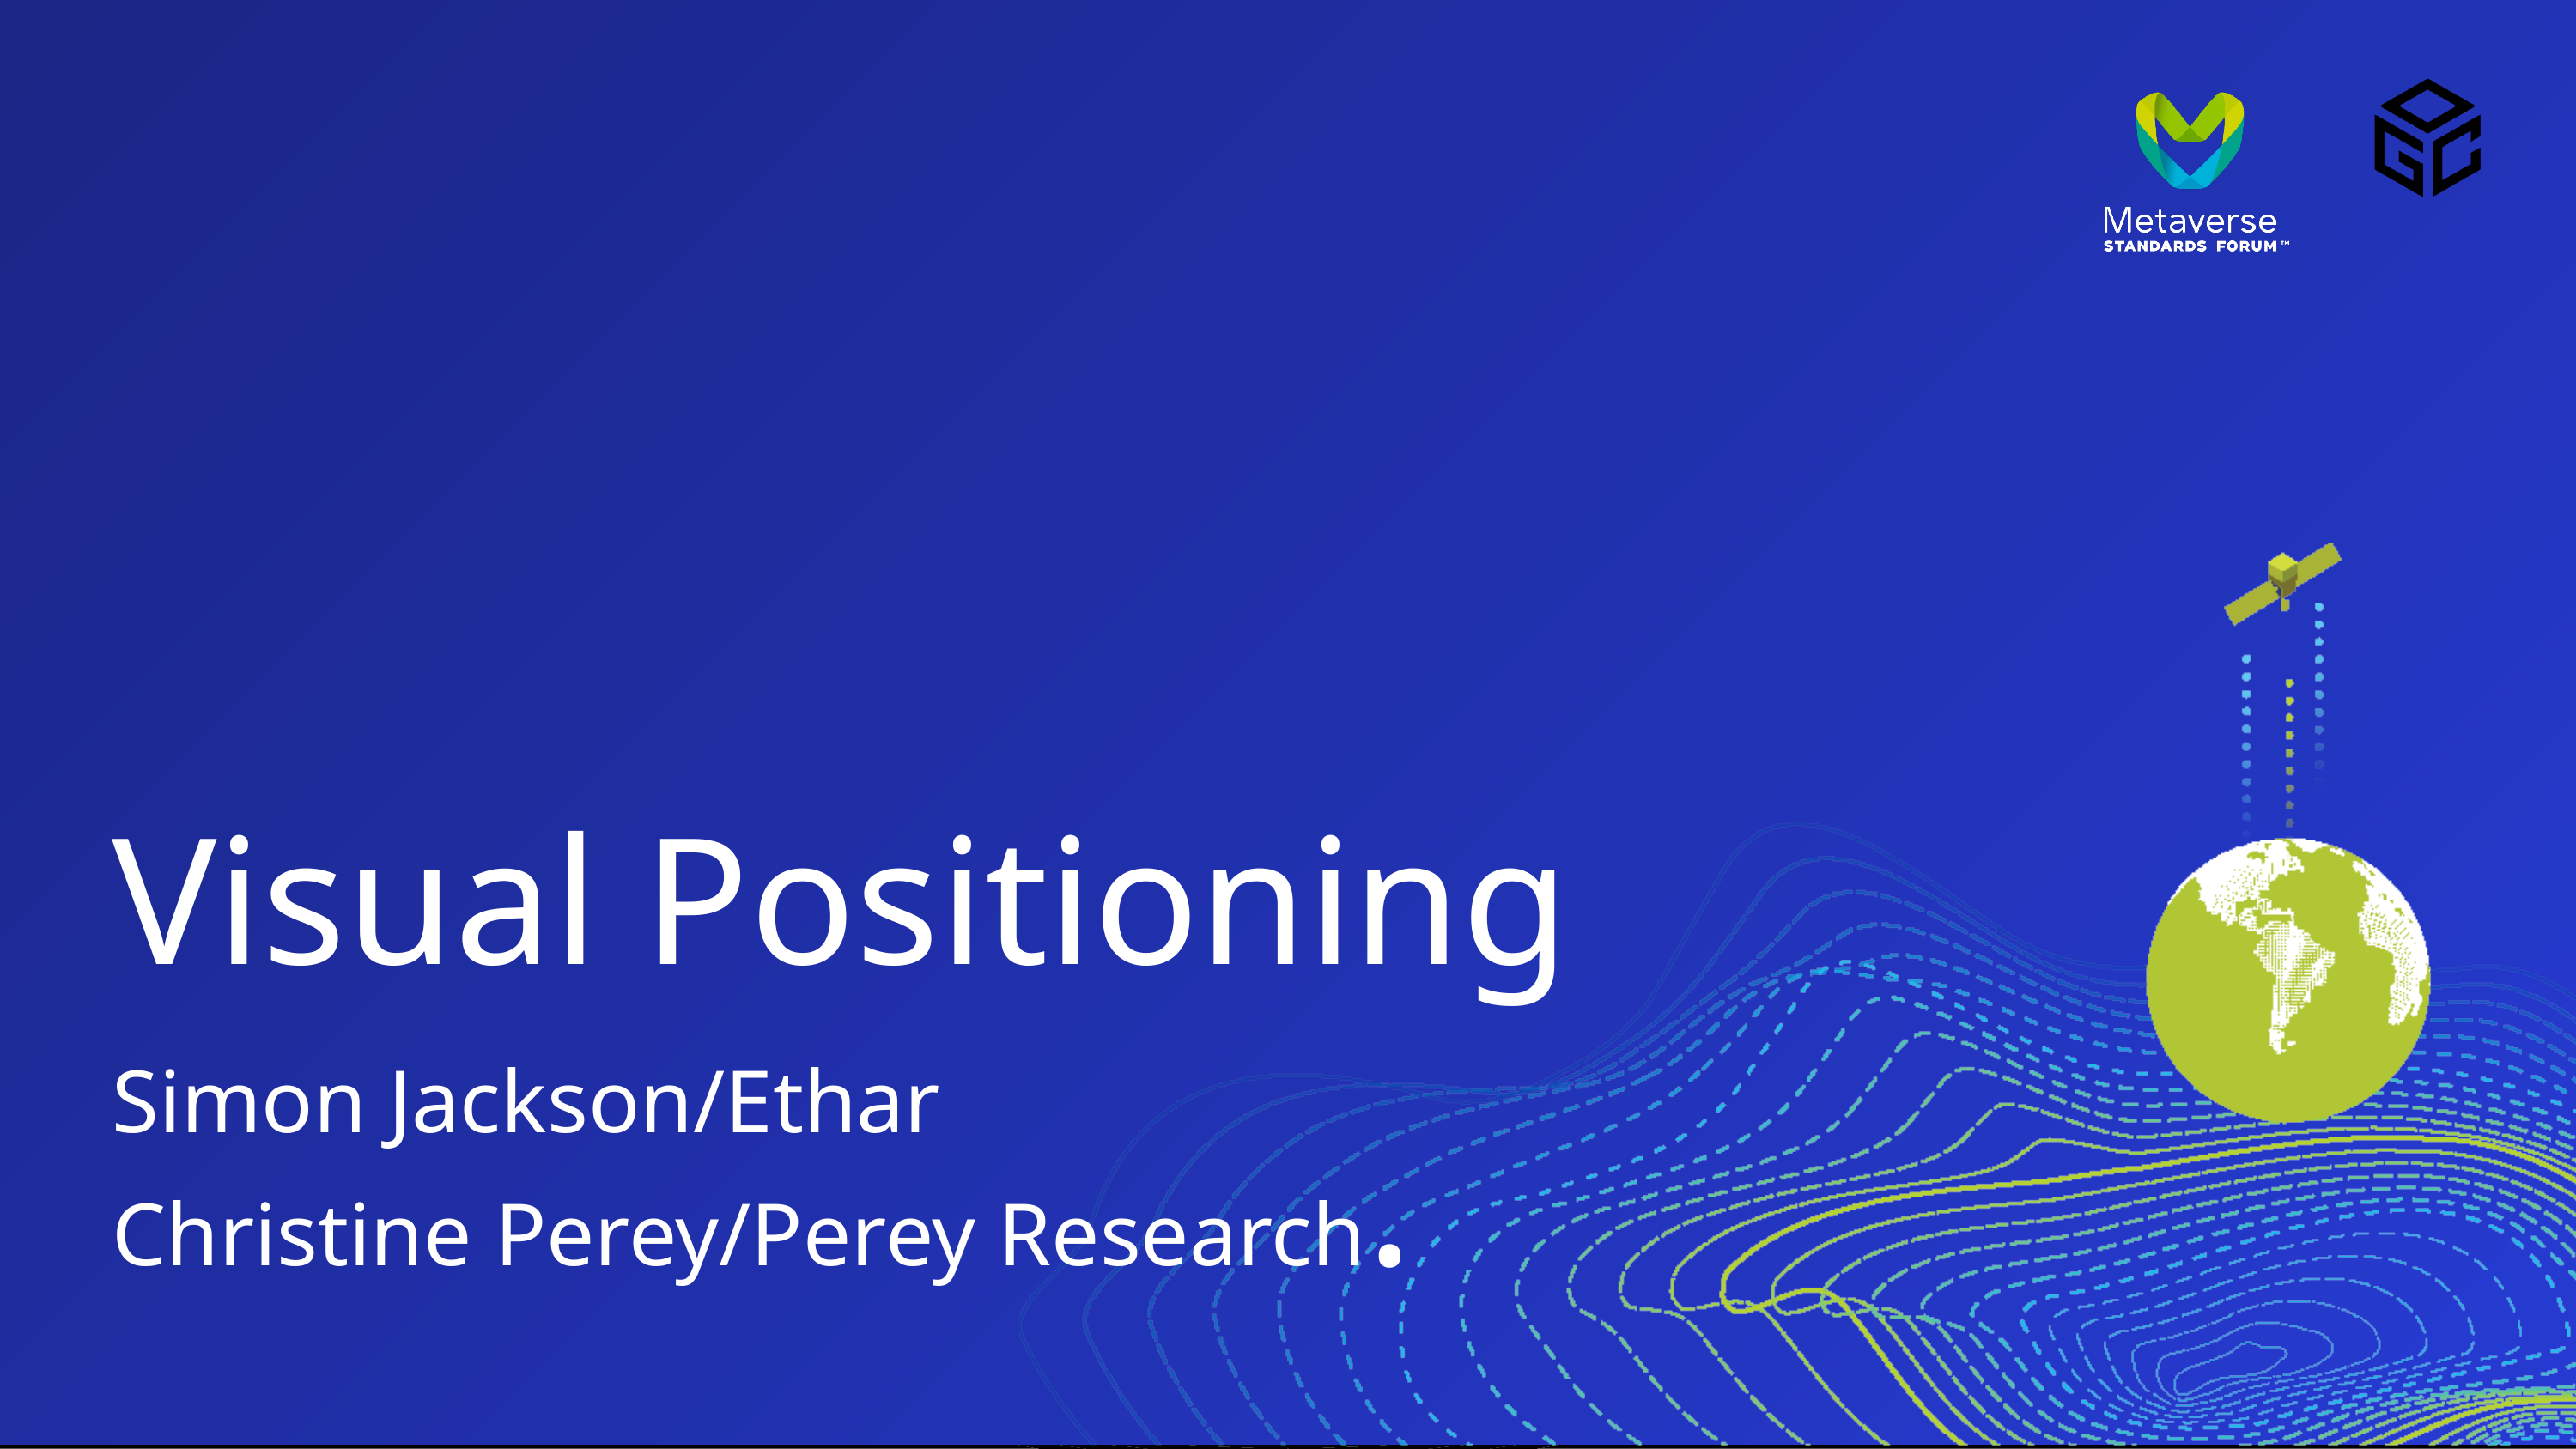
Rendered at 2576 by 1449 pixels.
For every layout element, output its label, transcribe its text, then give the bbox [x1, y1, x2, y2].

picture [945, 454, 2576, 1449]
picture [2082, 76, 2297, 270]
picture [2358, 68, 2501, 210]
title Visual Positioning Simon Jackson/Ethar Christine Perey/Perey Research. [99, 842, 1996, 1307]
